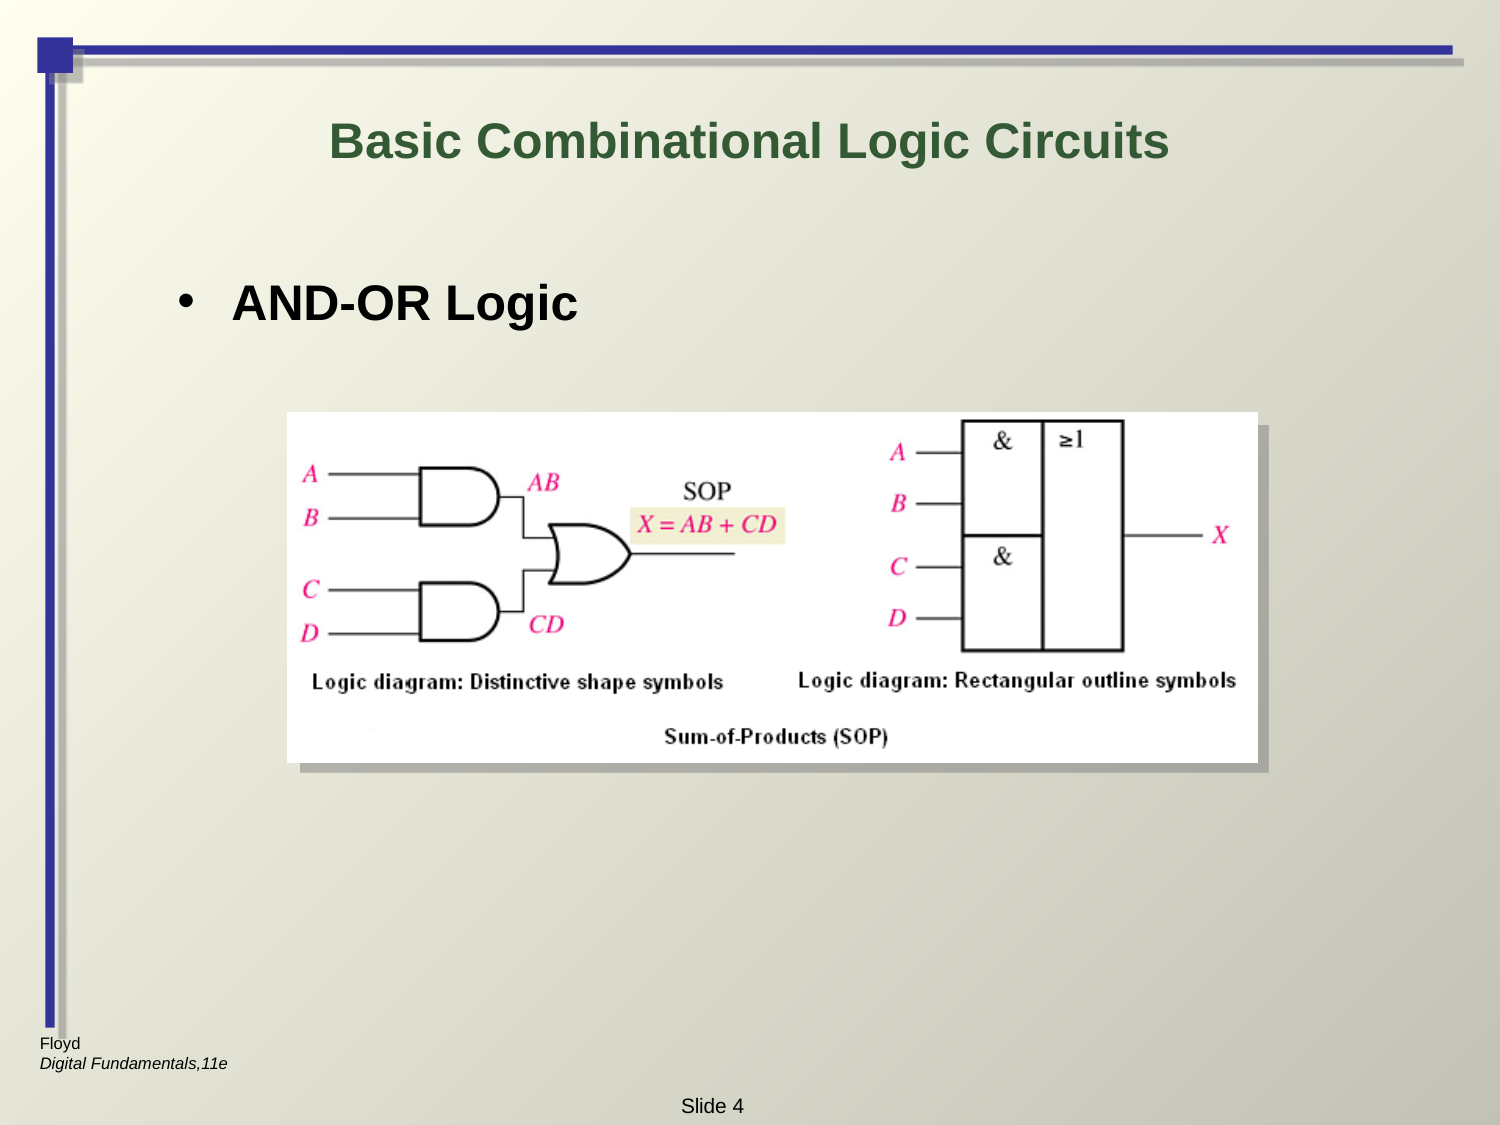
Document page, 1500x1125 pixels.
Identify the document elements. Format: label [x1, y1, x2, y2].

picture [287, 412, 1259, 763]
text_box [37, 37, 1449, 1024]
